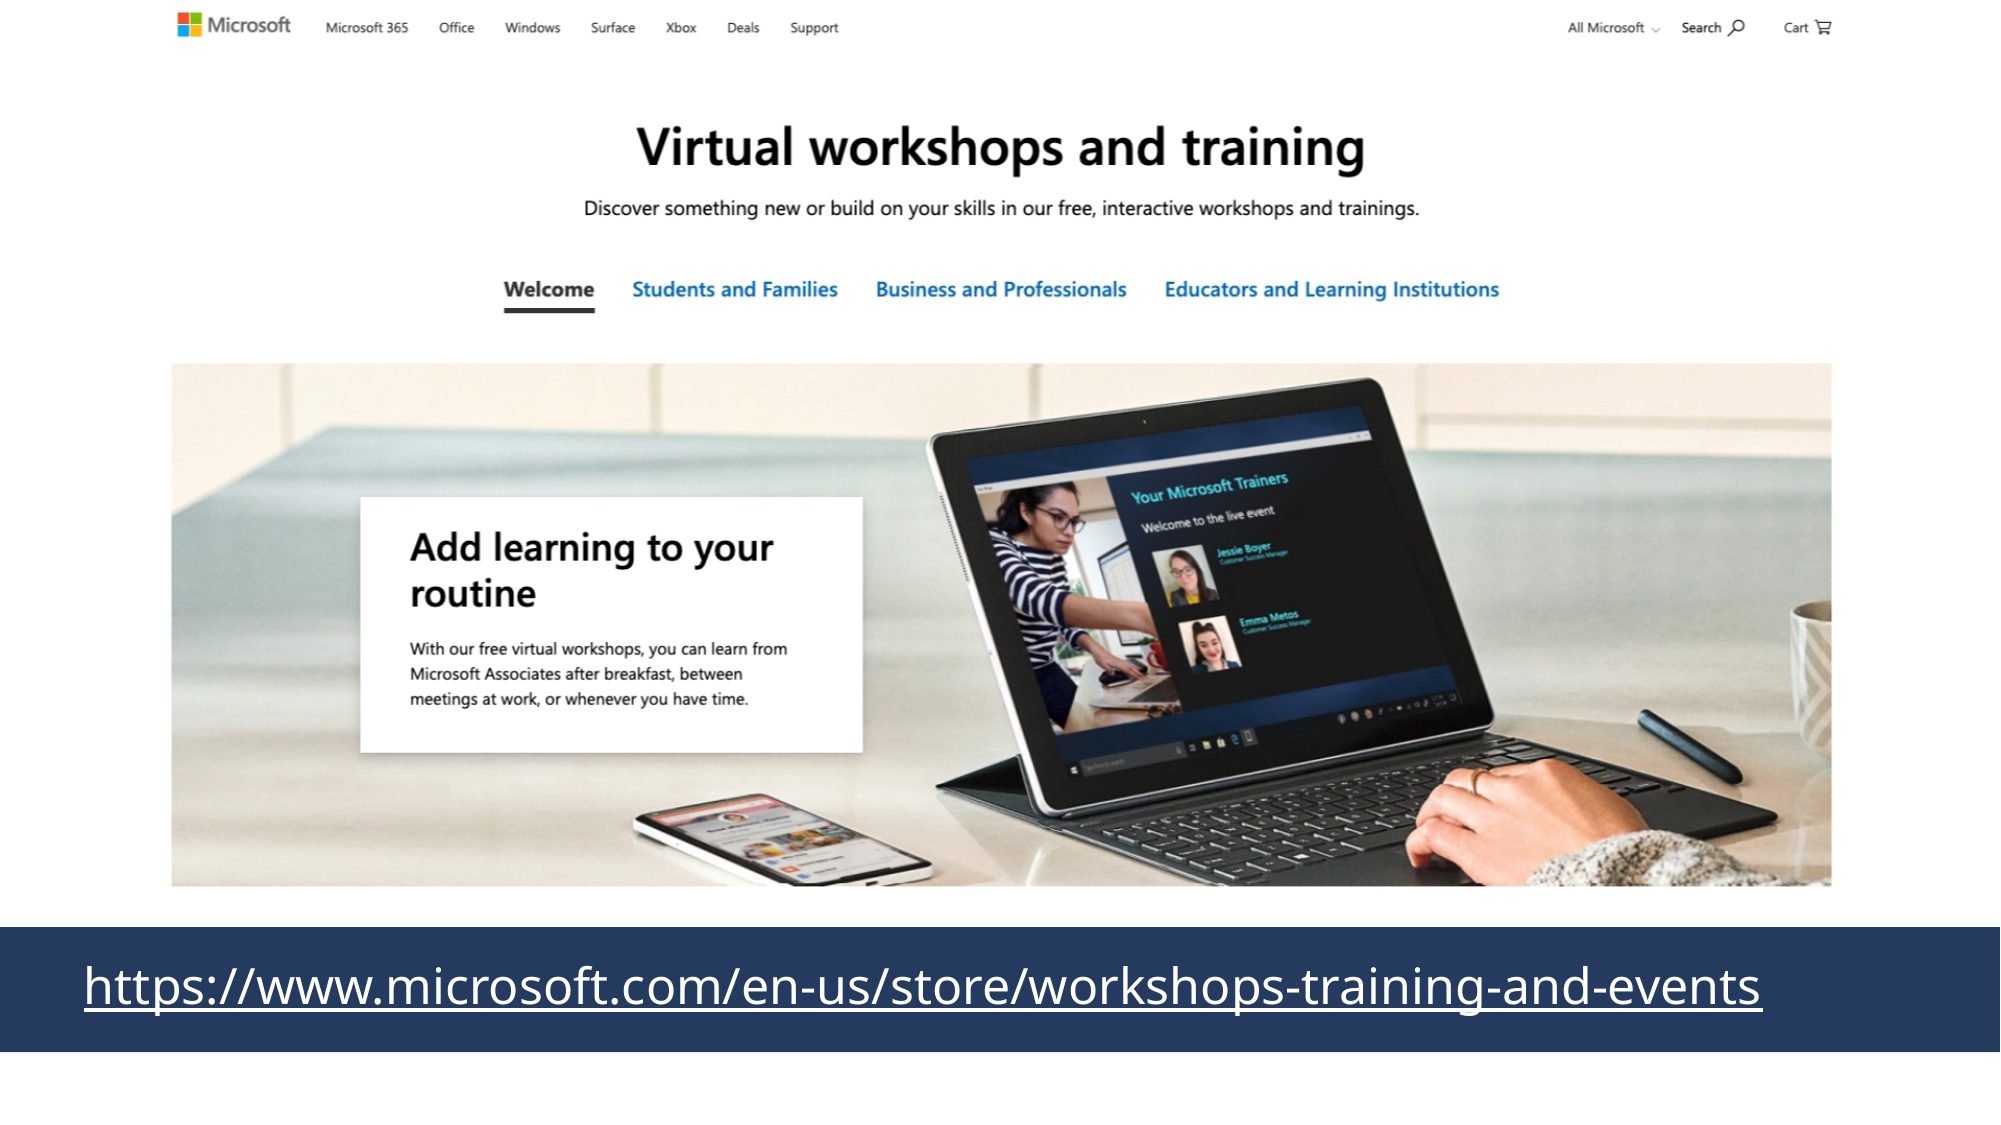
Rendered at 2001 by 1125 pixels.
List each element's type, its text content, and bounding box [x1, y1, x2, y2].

text_box [0, 948, 2000, 1053]
text_box https://www.microsoft.com/en-us/store/workshops-training-and-events [83, 954, 1763, 1023]
picture [0, 0, 2000, 948]
